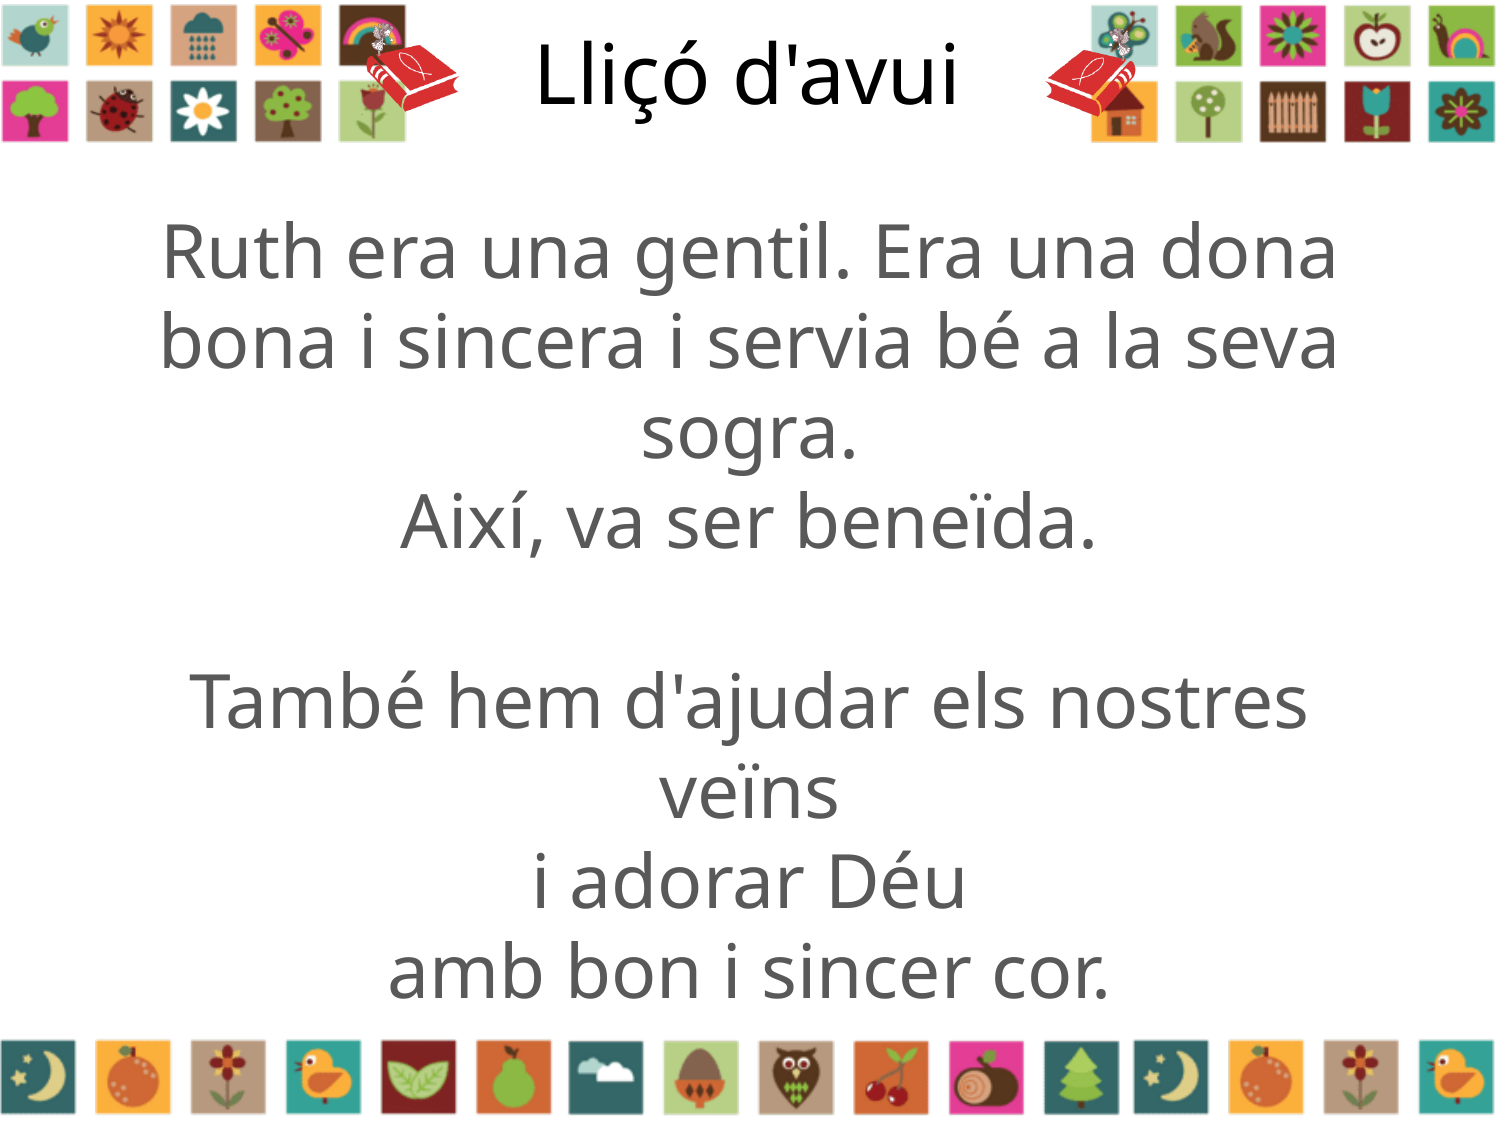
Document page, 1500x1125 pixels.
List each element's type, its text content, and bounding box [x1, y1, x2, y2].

picture [1014, 3, 1500, 150]
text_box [0, 1028, 1500, 1118]
text_box Lliçó d'avui [425, 13, 1077, 129]
text_box Ruth era una gentil. Era una dona bona i sincera i servia bé a la seva sogra. Així, va ser beneïda. També hem d'ajudar els nostres veïns i adorar Déu amb bon i sincer cor. [76, 196, 1424, 1021]
picture [0, 3, 491, 150]
